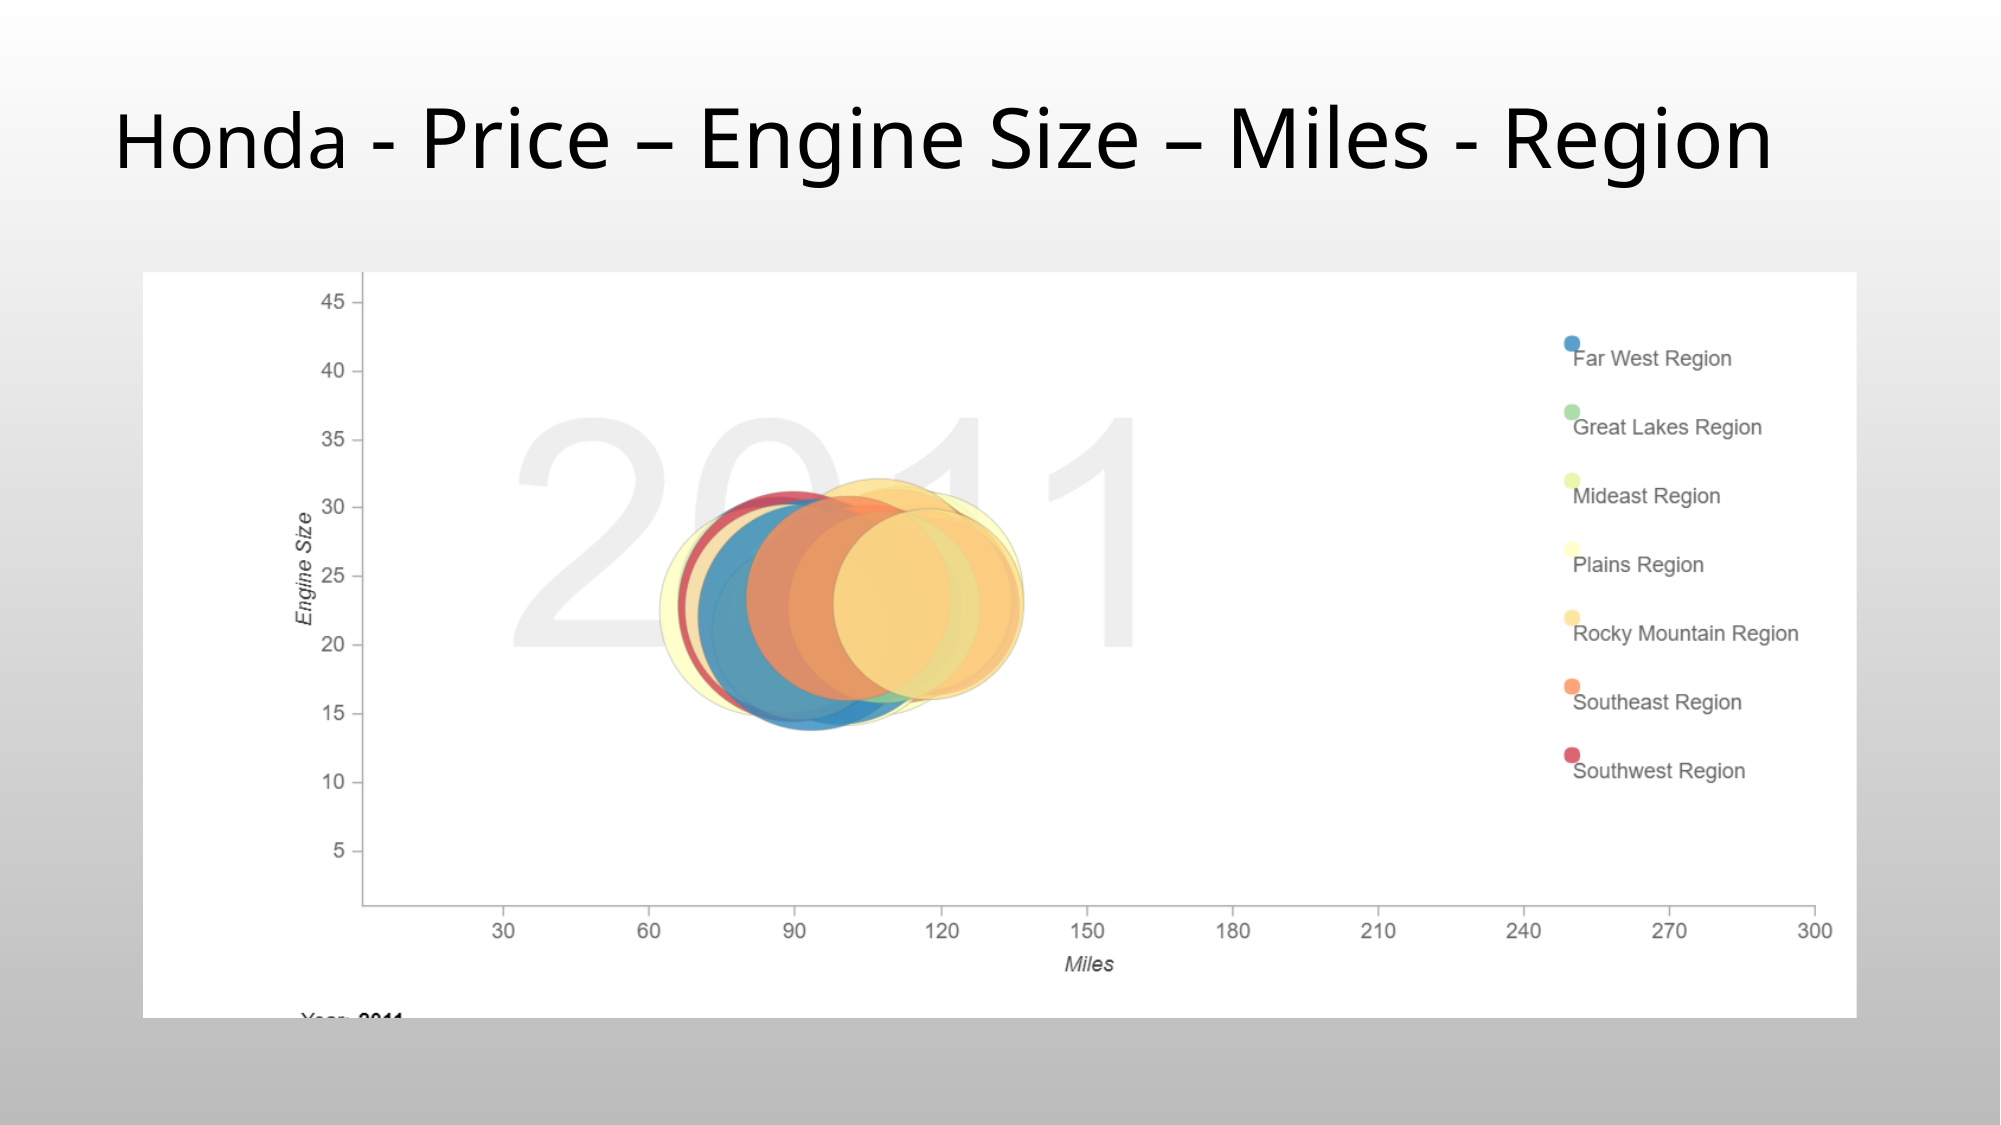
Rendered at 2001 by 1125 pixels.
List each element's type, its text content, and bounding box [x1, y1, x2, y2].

text_box Honda - Price – Engine Size – Miles - Region [71, 77, 1819, 194]
picture [142, 272, 1857, 1018]
